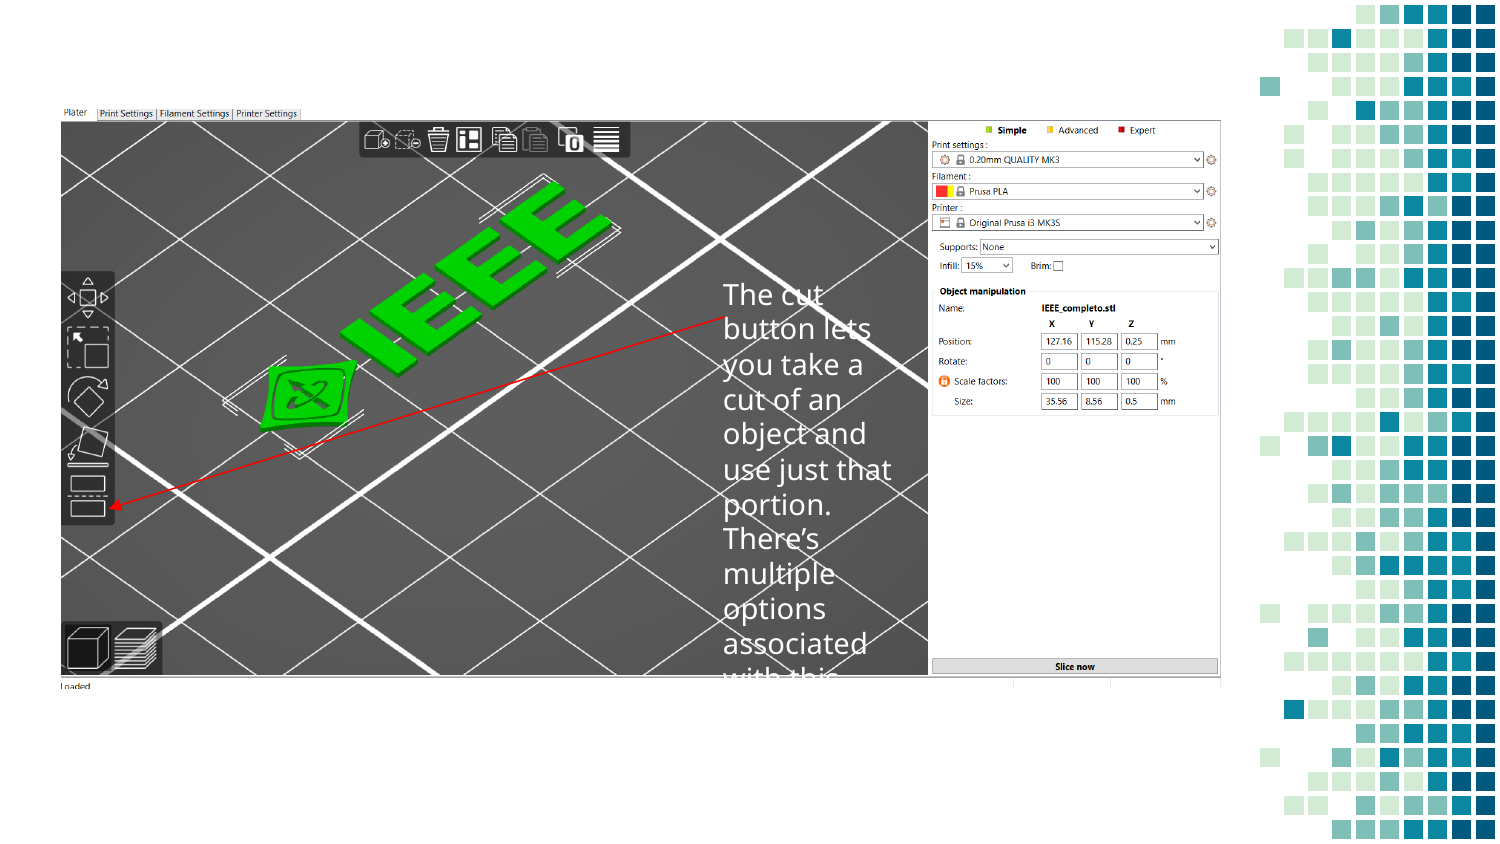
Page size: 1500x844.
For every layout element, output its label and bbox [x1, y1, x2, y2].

text_box [108, 316, 725, 509]
picture [61, 108, 1221, 690]
